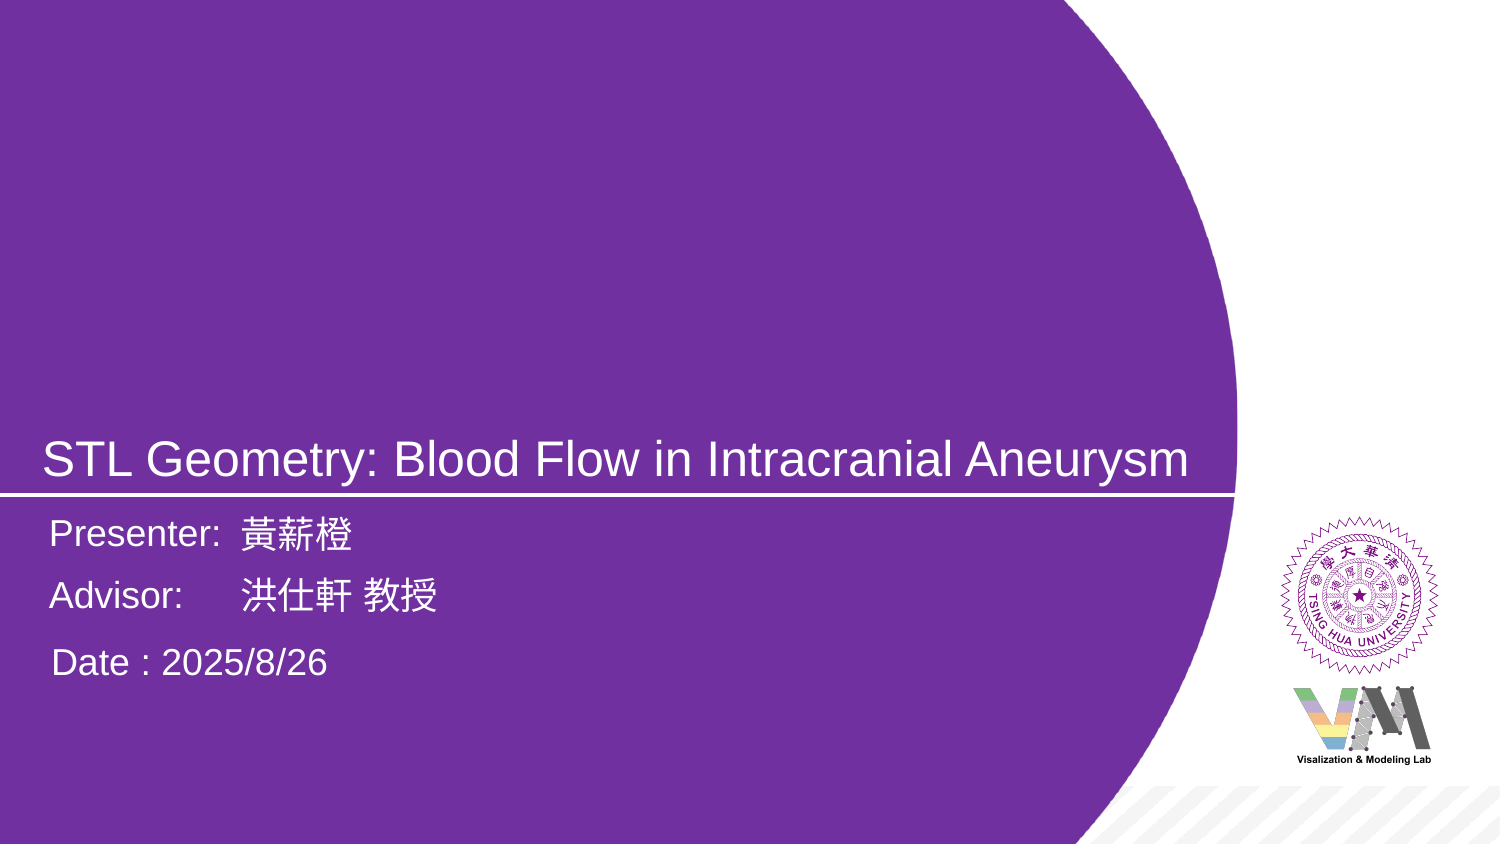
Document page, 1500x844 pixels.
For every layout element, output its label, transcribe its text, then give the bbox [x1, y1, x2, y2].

text_box Date : 2025/8/26 [39, 632, 585, 689]
list 洪仕軒 教授 [228, 571, 954, 629]
title STL Geometry: Blood Flow in Intracranial Aneurysm [30, 362, 1281, 492]
picture [0, 497, 1500, 844]
picture [0, 0, 1238, 493]
subtitle 黃薪橙 [228, 511, 953, 568]
